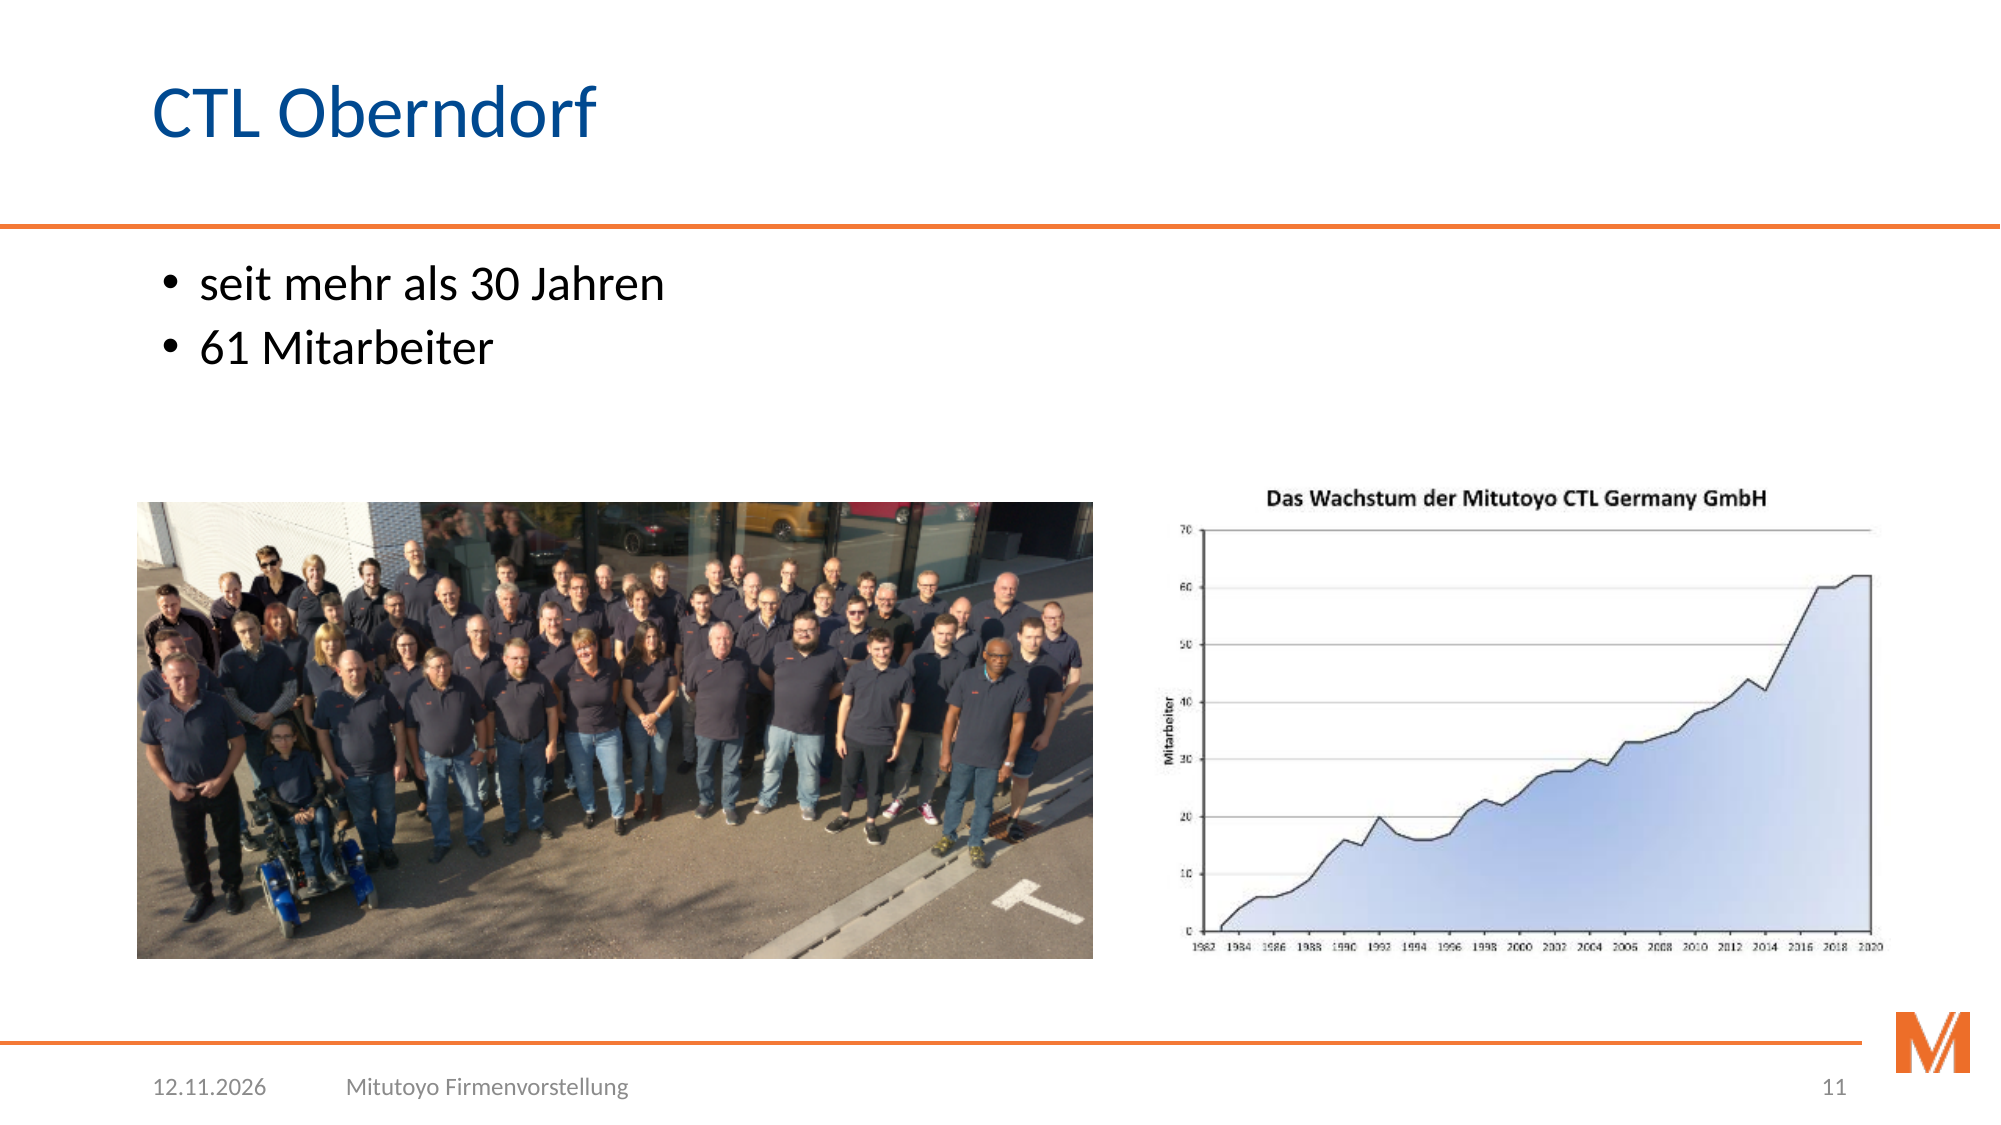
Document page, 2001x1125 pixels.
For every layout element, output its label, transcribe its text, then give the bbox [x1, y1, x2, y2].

slide_number 11 [1743, 1055, 1863, 1116]
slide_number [137, 1055, 313, 1116]
picture [1896, 1012, 1970, 1073]
picture [137, 502, 1093, 960]
footer Mitutoyo Firmenvorstellung [330, 1055, 1721, 1116]
list seit mehr als 30 Jahren 61 Mitarbeiter [137, 249, 1863, 1012]
picture [1143, 475, 1891, 960]
title CTL Oberndorf [137, 24, 1863, 203]
